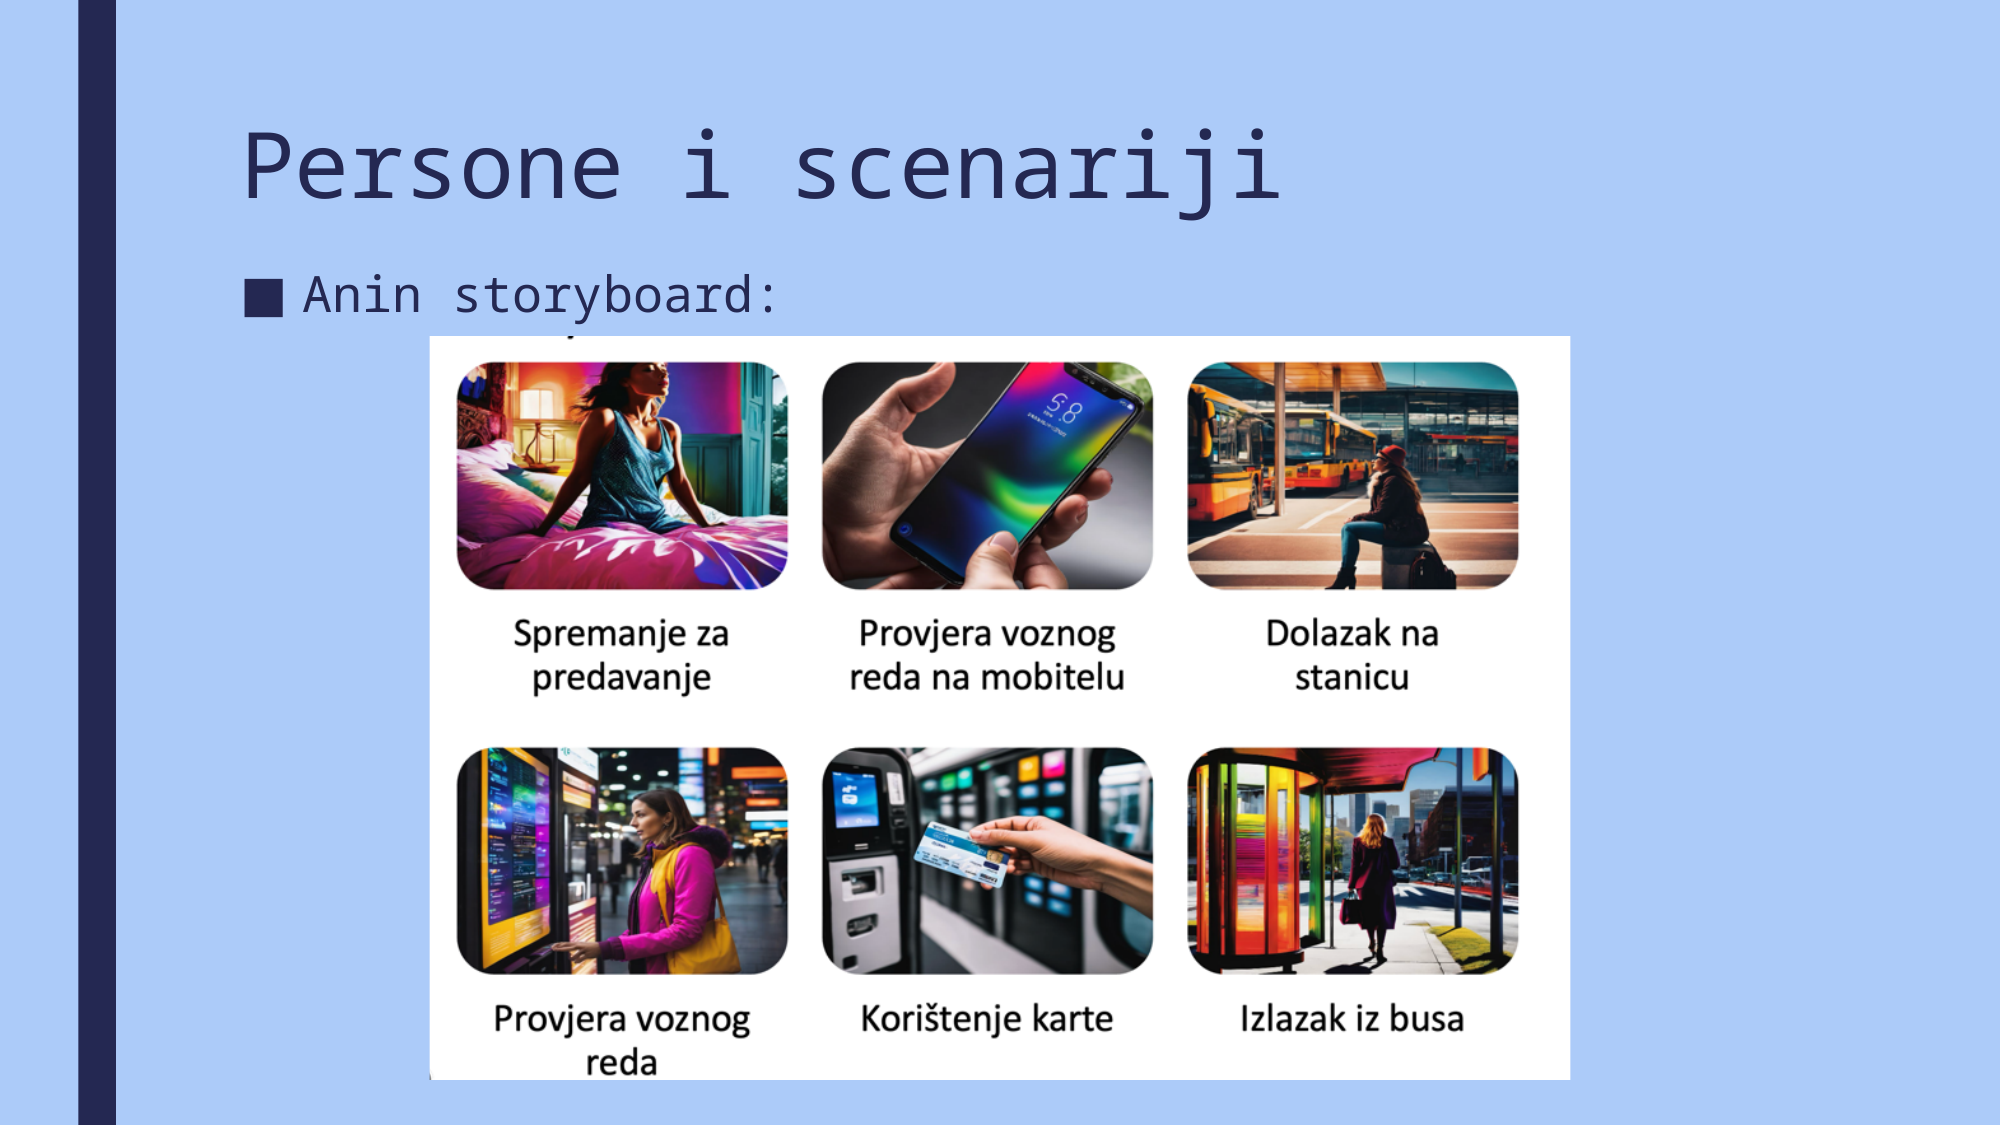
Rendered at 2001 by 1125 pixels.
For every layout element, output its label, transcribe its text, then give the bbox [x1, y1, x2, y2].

picture [429, 336, 1571, 1080]
list Anin storyboard: [225, 254, 1800, 963]
title Persone i scenariji [225, 112, 1800, 254]
